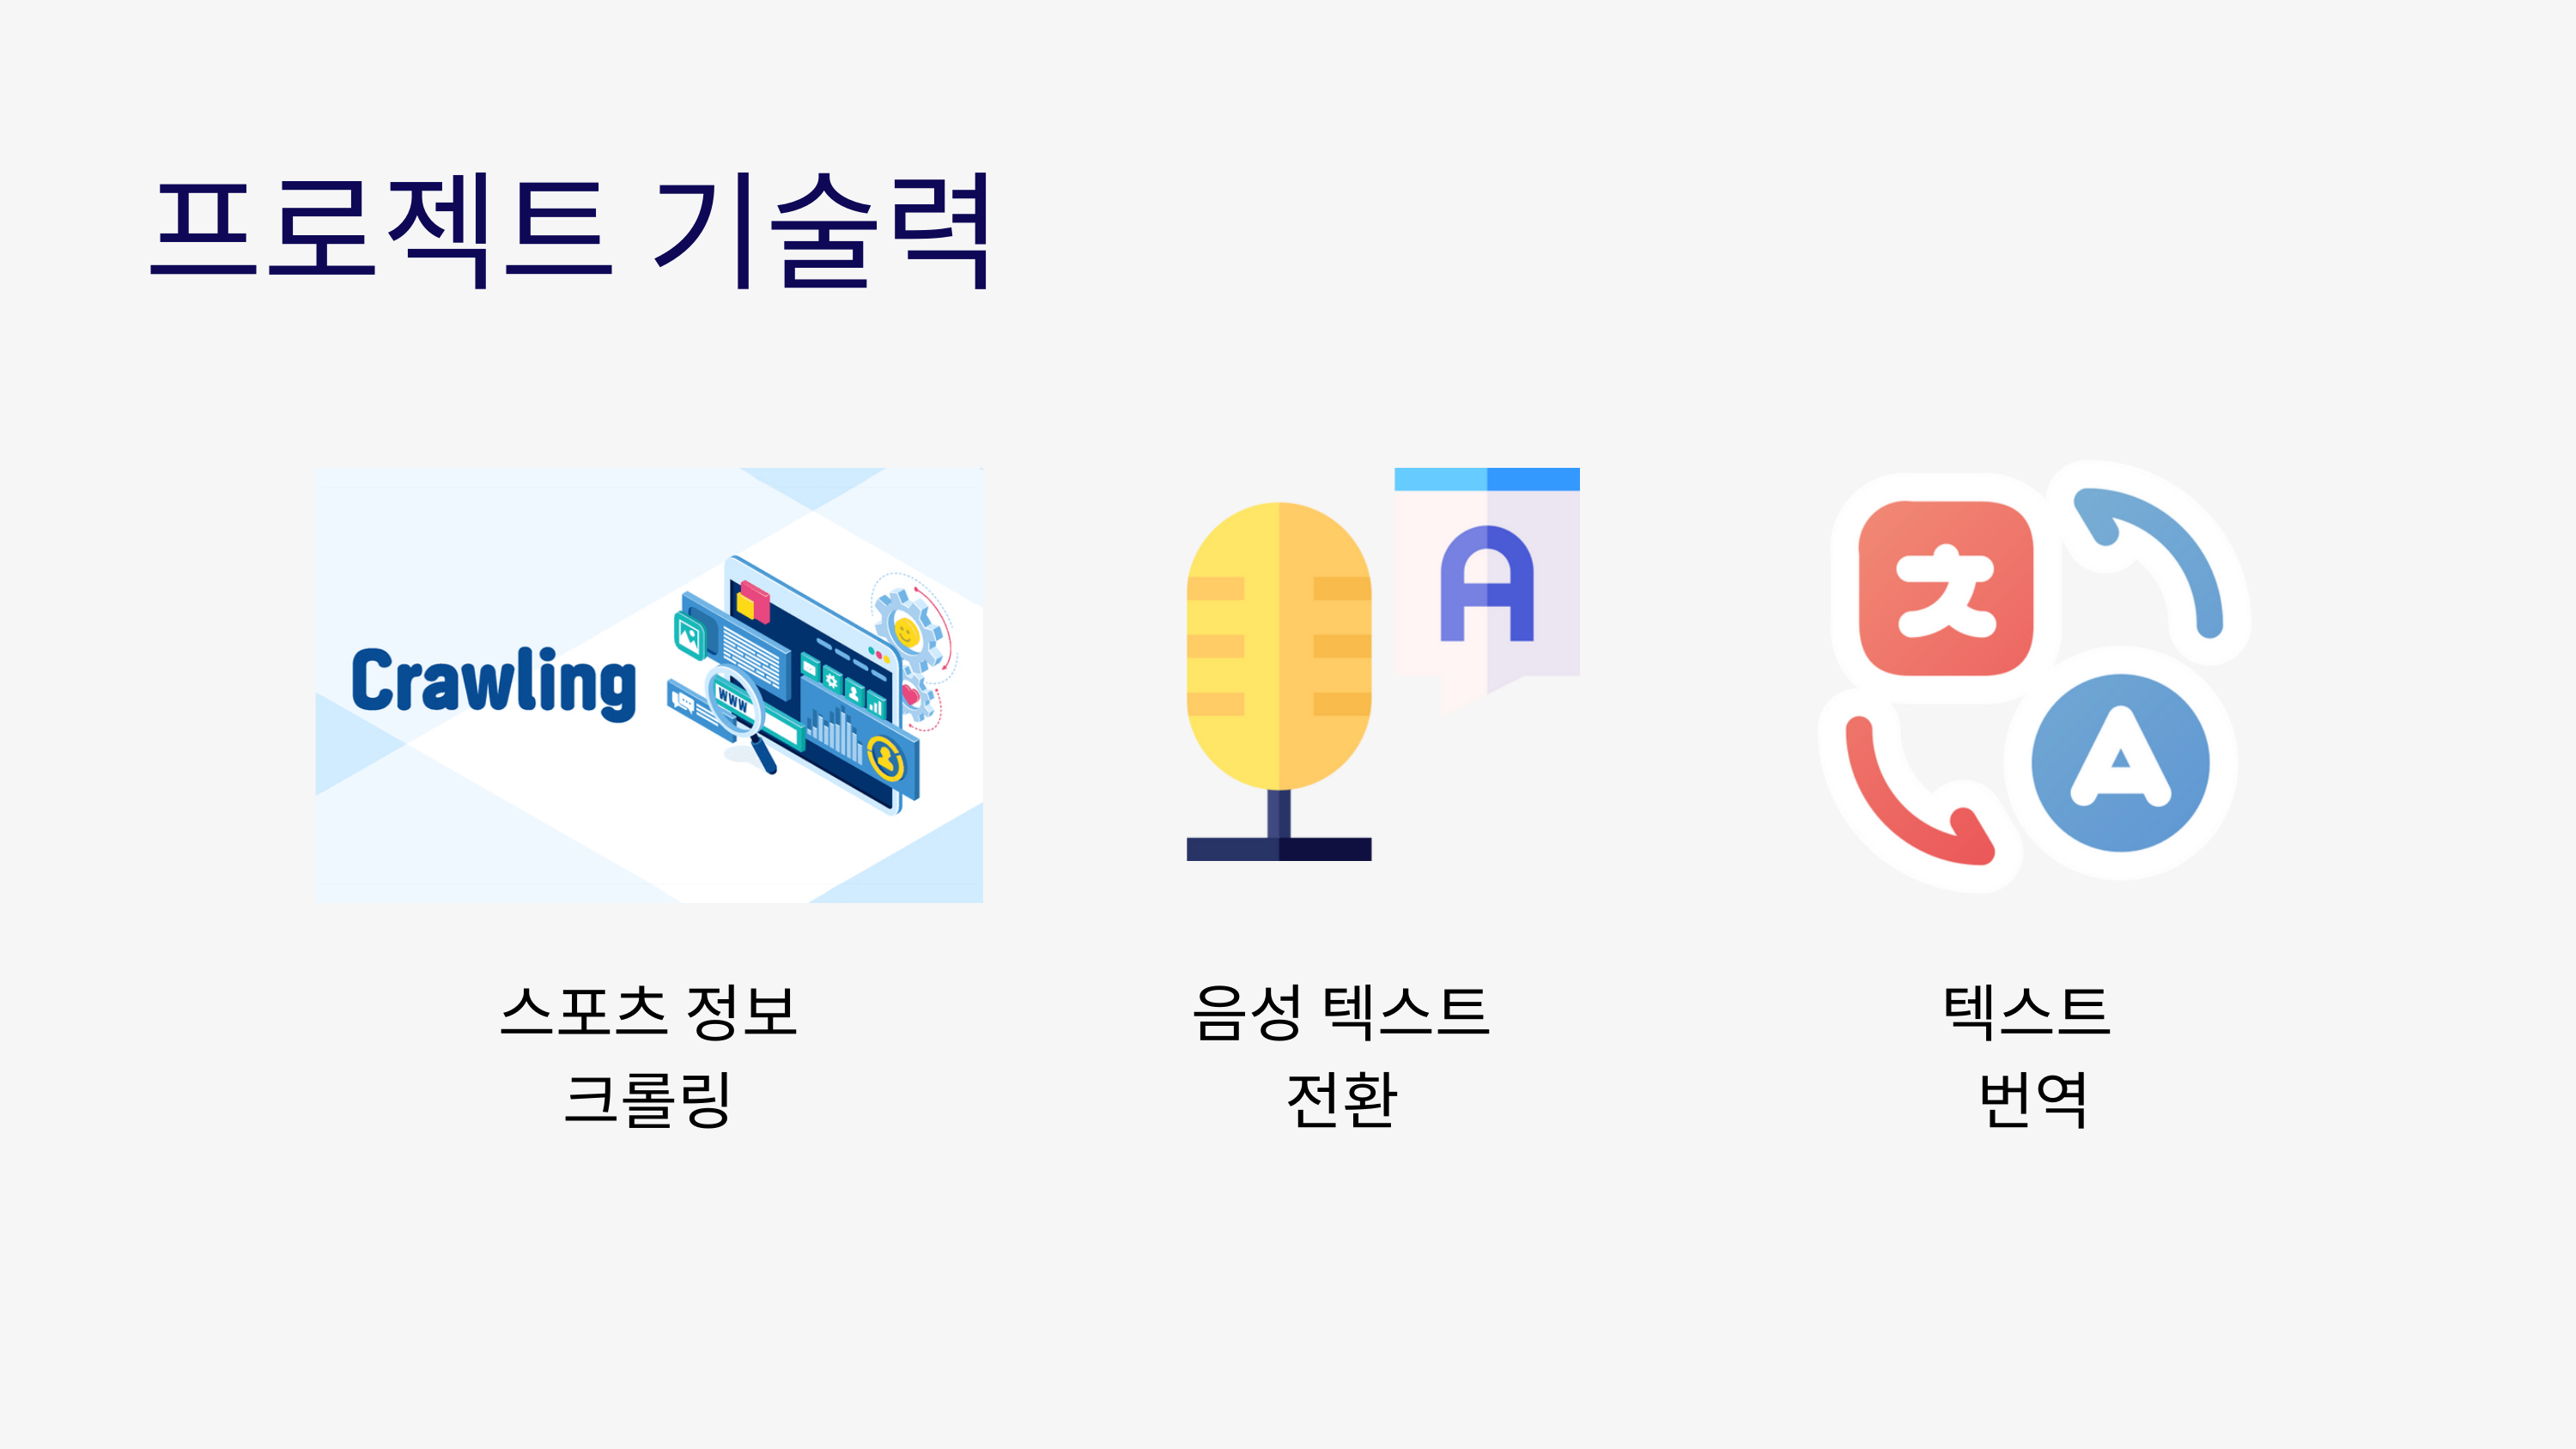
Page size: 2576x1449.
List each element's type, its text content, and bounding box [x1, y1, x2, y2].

text_box 텍스트 번역 [1820, 961, 2248, 1225]
text_box [315, 468, 983, 903]
text_box 음성 텍스트 전환 [1128, 961, 1556, 1225]
text_box [1808, 451, 2261, 903]
text_box 프로젝트 기술력 [144, 124, 1449, 306]
text_box 스포츠 정보 크롤링 [435, 961, 863, 1225]
text_box [1187, 468, 1580, 861]
